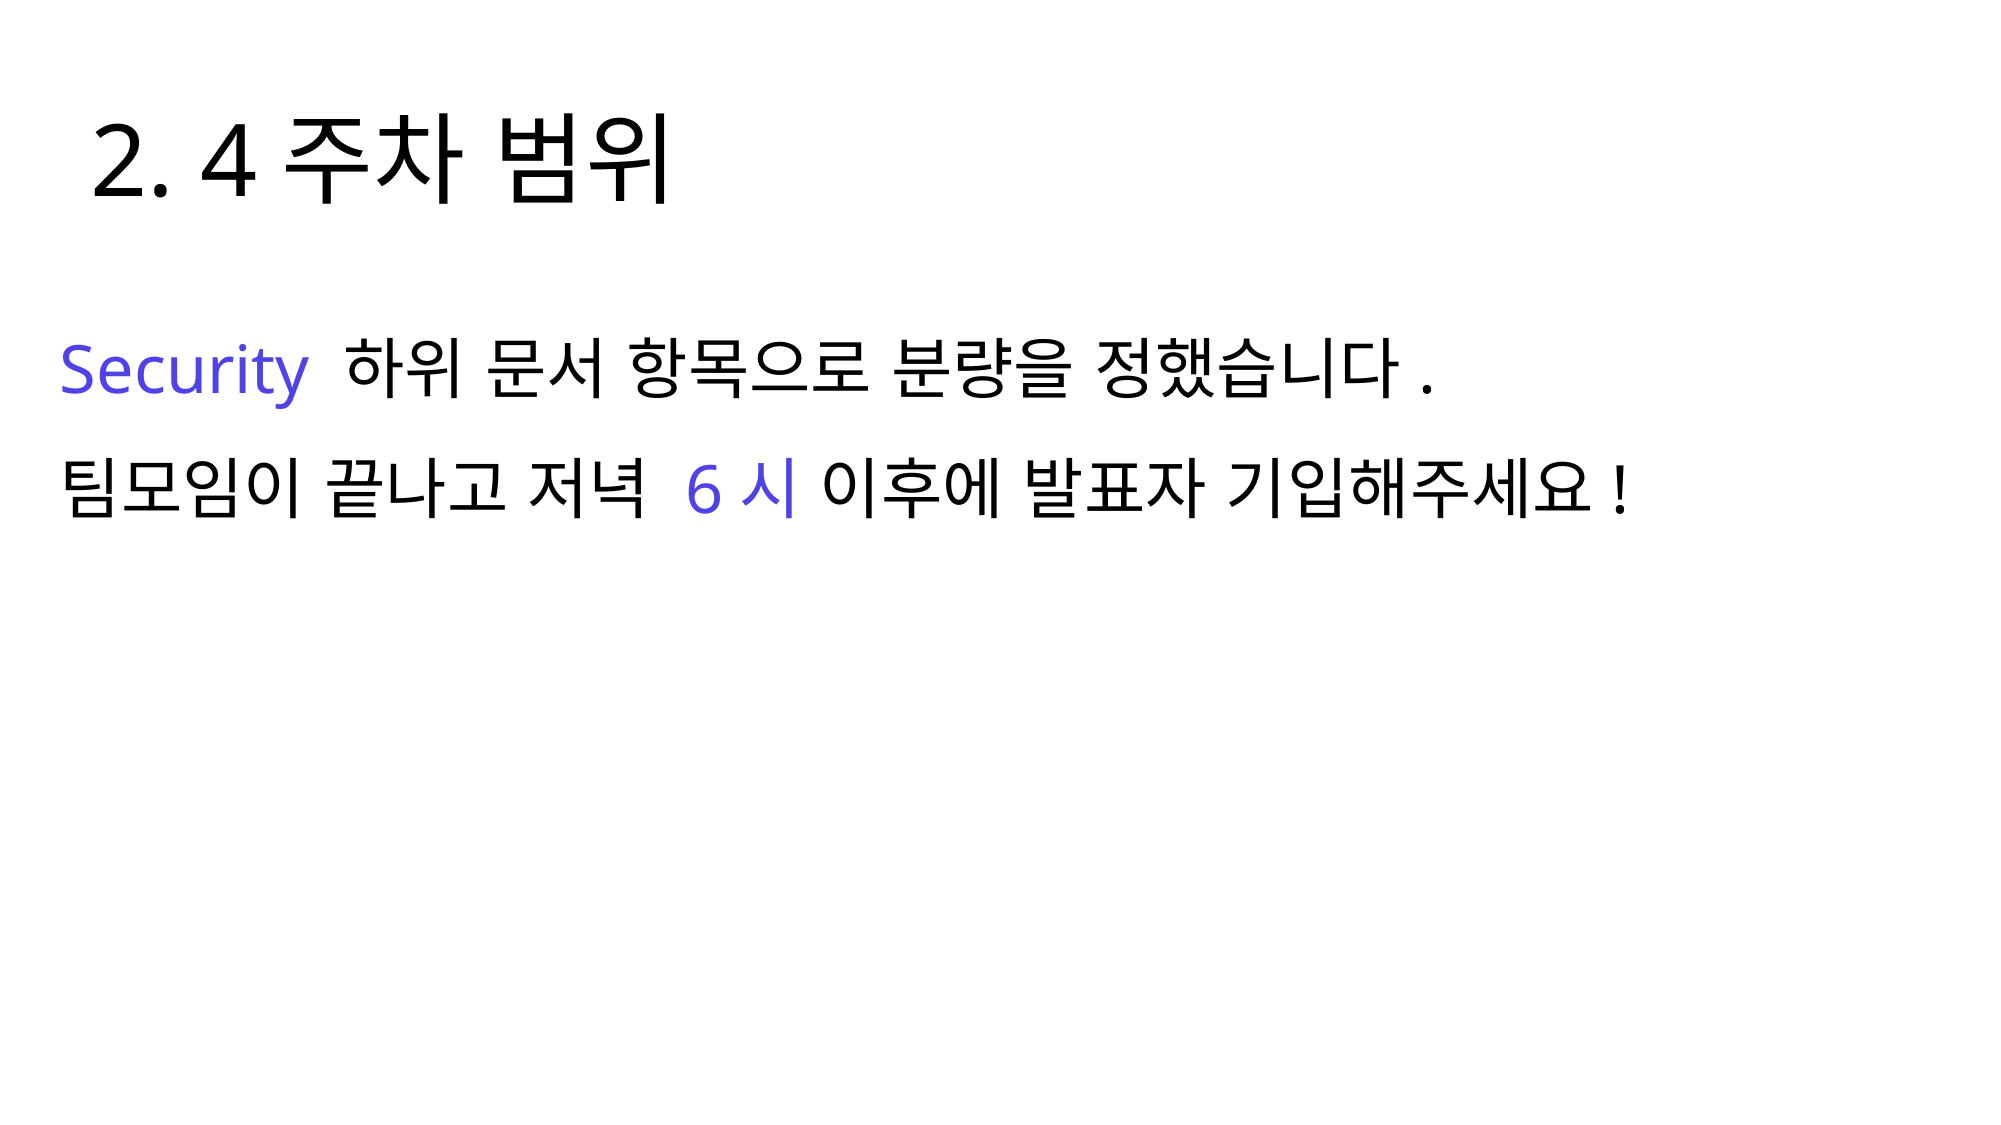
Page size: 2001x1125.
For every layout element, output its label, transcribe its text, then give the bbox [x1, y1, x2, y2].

text_box Security 하위 문서 항목으로 분량을 정했습니다. 팀모임이 끝나고 저녁 6시 이후에 발표자 기입해주세요! [45, 279, 1949, 535]
text_box 2. 4주차 범위 [75, 88, 693, 224]
